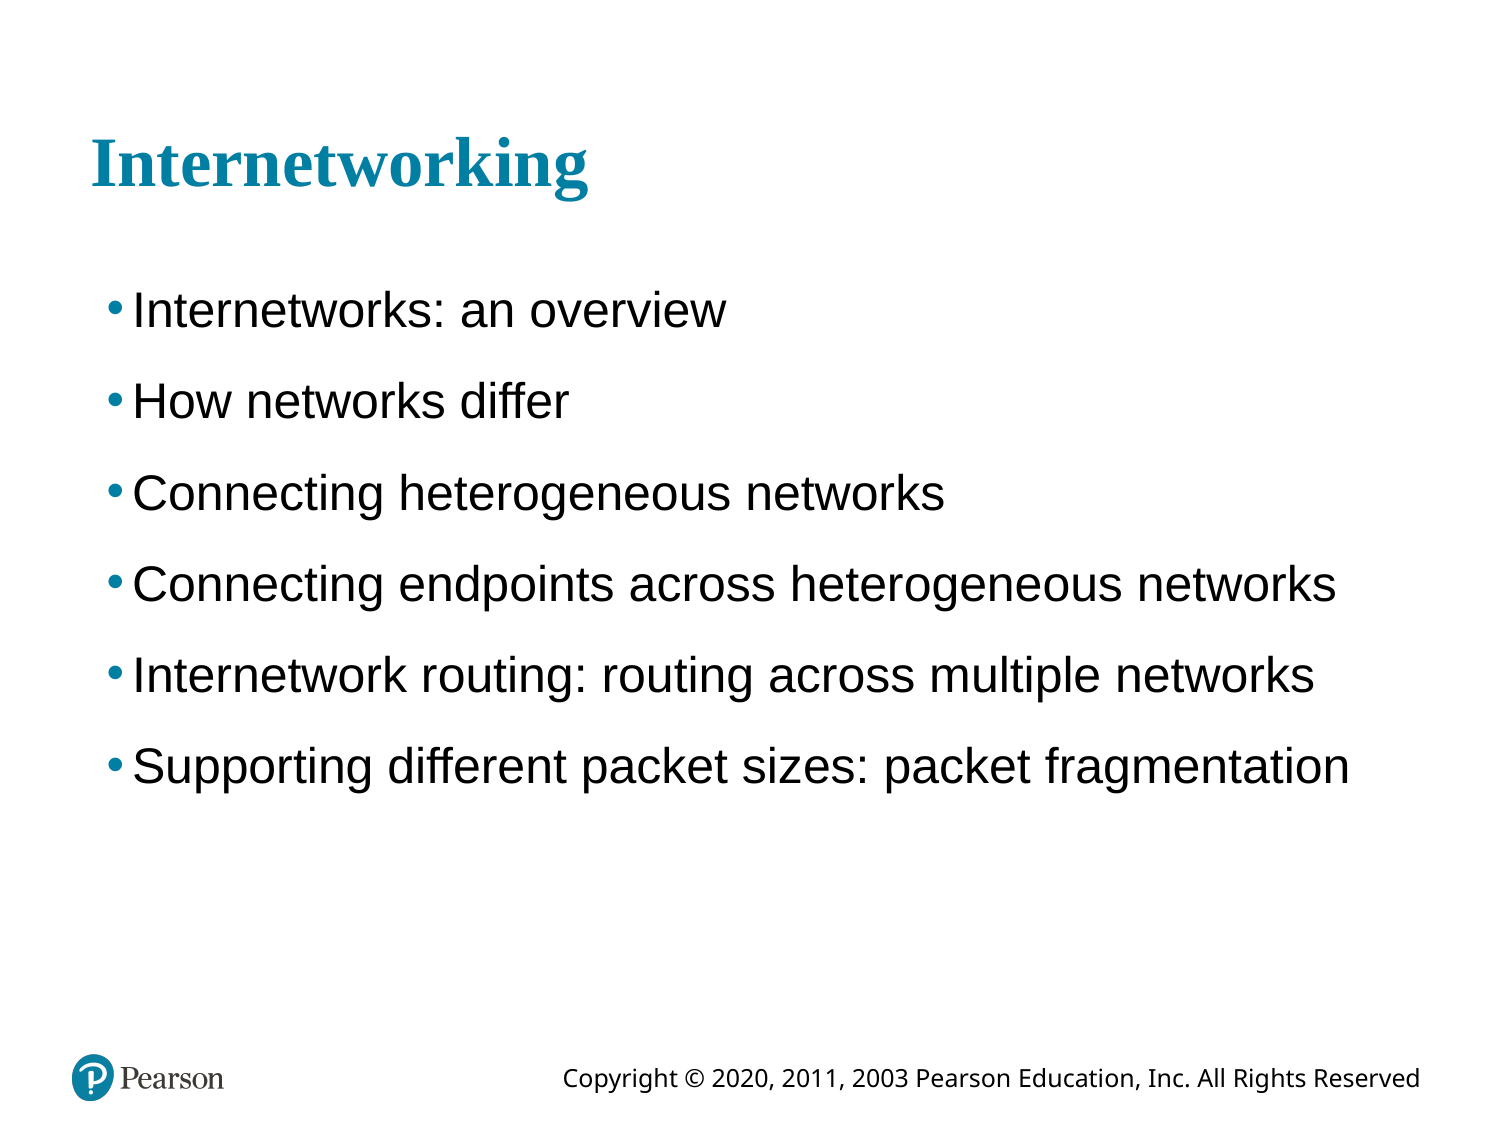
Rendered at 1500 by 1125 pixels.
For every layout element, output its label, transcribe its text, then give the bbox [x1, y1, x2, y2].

picture [98, 1054, 224, 1101]
picture [80, 1063, 106, 1088]
picture [72, 1087, 83, 1101]
title Internetworking [75, 35, 1425, 216]
list Internetworks: an overview How networks differ Connecting heterogeneous networks Connecting endpoints across heterogeneous networks Internetwork routing: routing across multiple networks Supporting different packet sizes: packet fragmentation [75, 262, 1425, 1005]
picture [72, 1054, 88, 1070]
